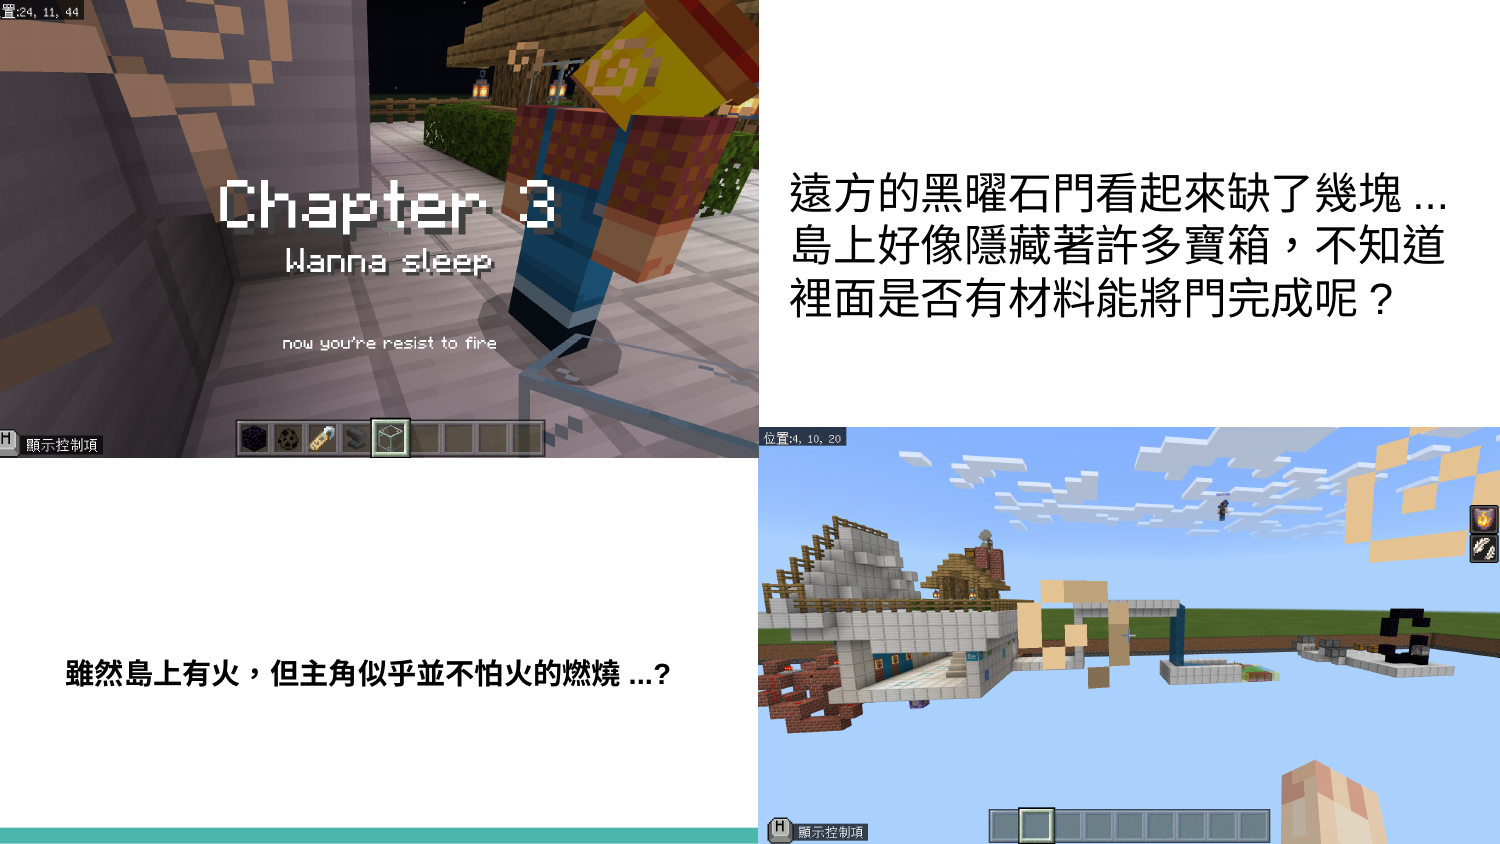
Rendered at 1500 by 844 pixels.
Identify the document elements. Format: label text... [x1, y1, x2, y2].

text_box 雖然島上有火，但主角似乎並不怕火的燃燒...? [50, 640, 750, 706]
text_box 遠方的黑曜石門看起來缺了幾塊...島上好像隱藏著許多寶箱，不知道裡面是否有材料能將門完成呢? [774, 150, 1474, 338]
picture [0, 0, 1500, 844]
